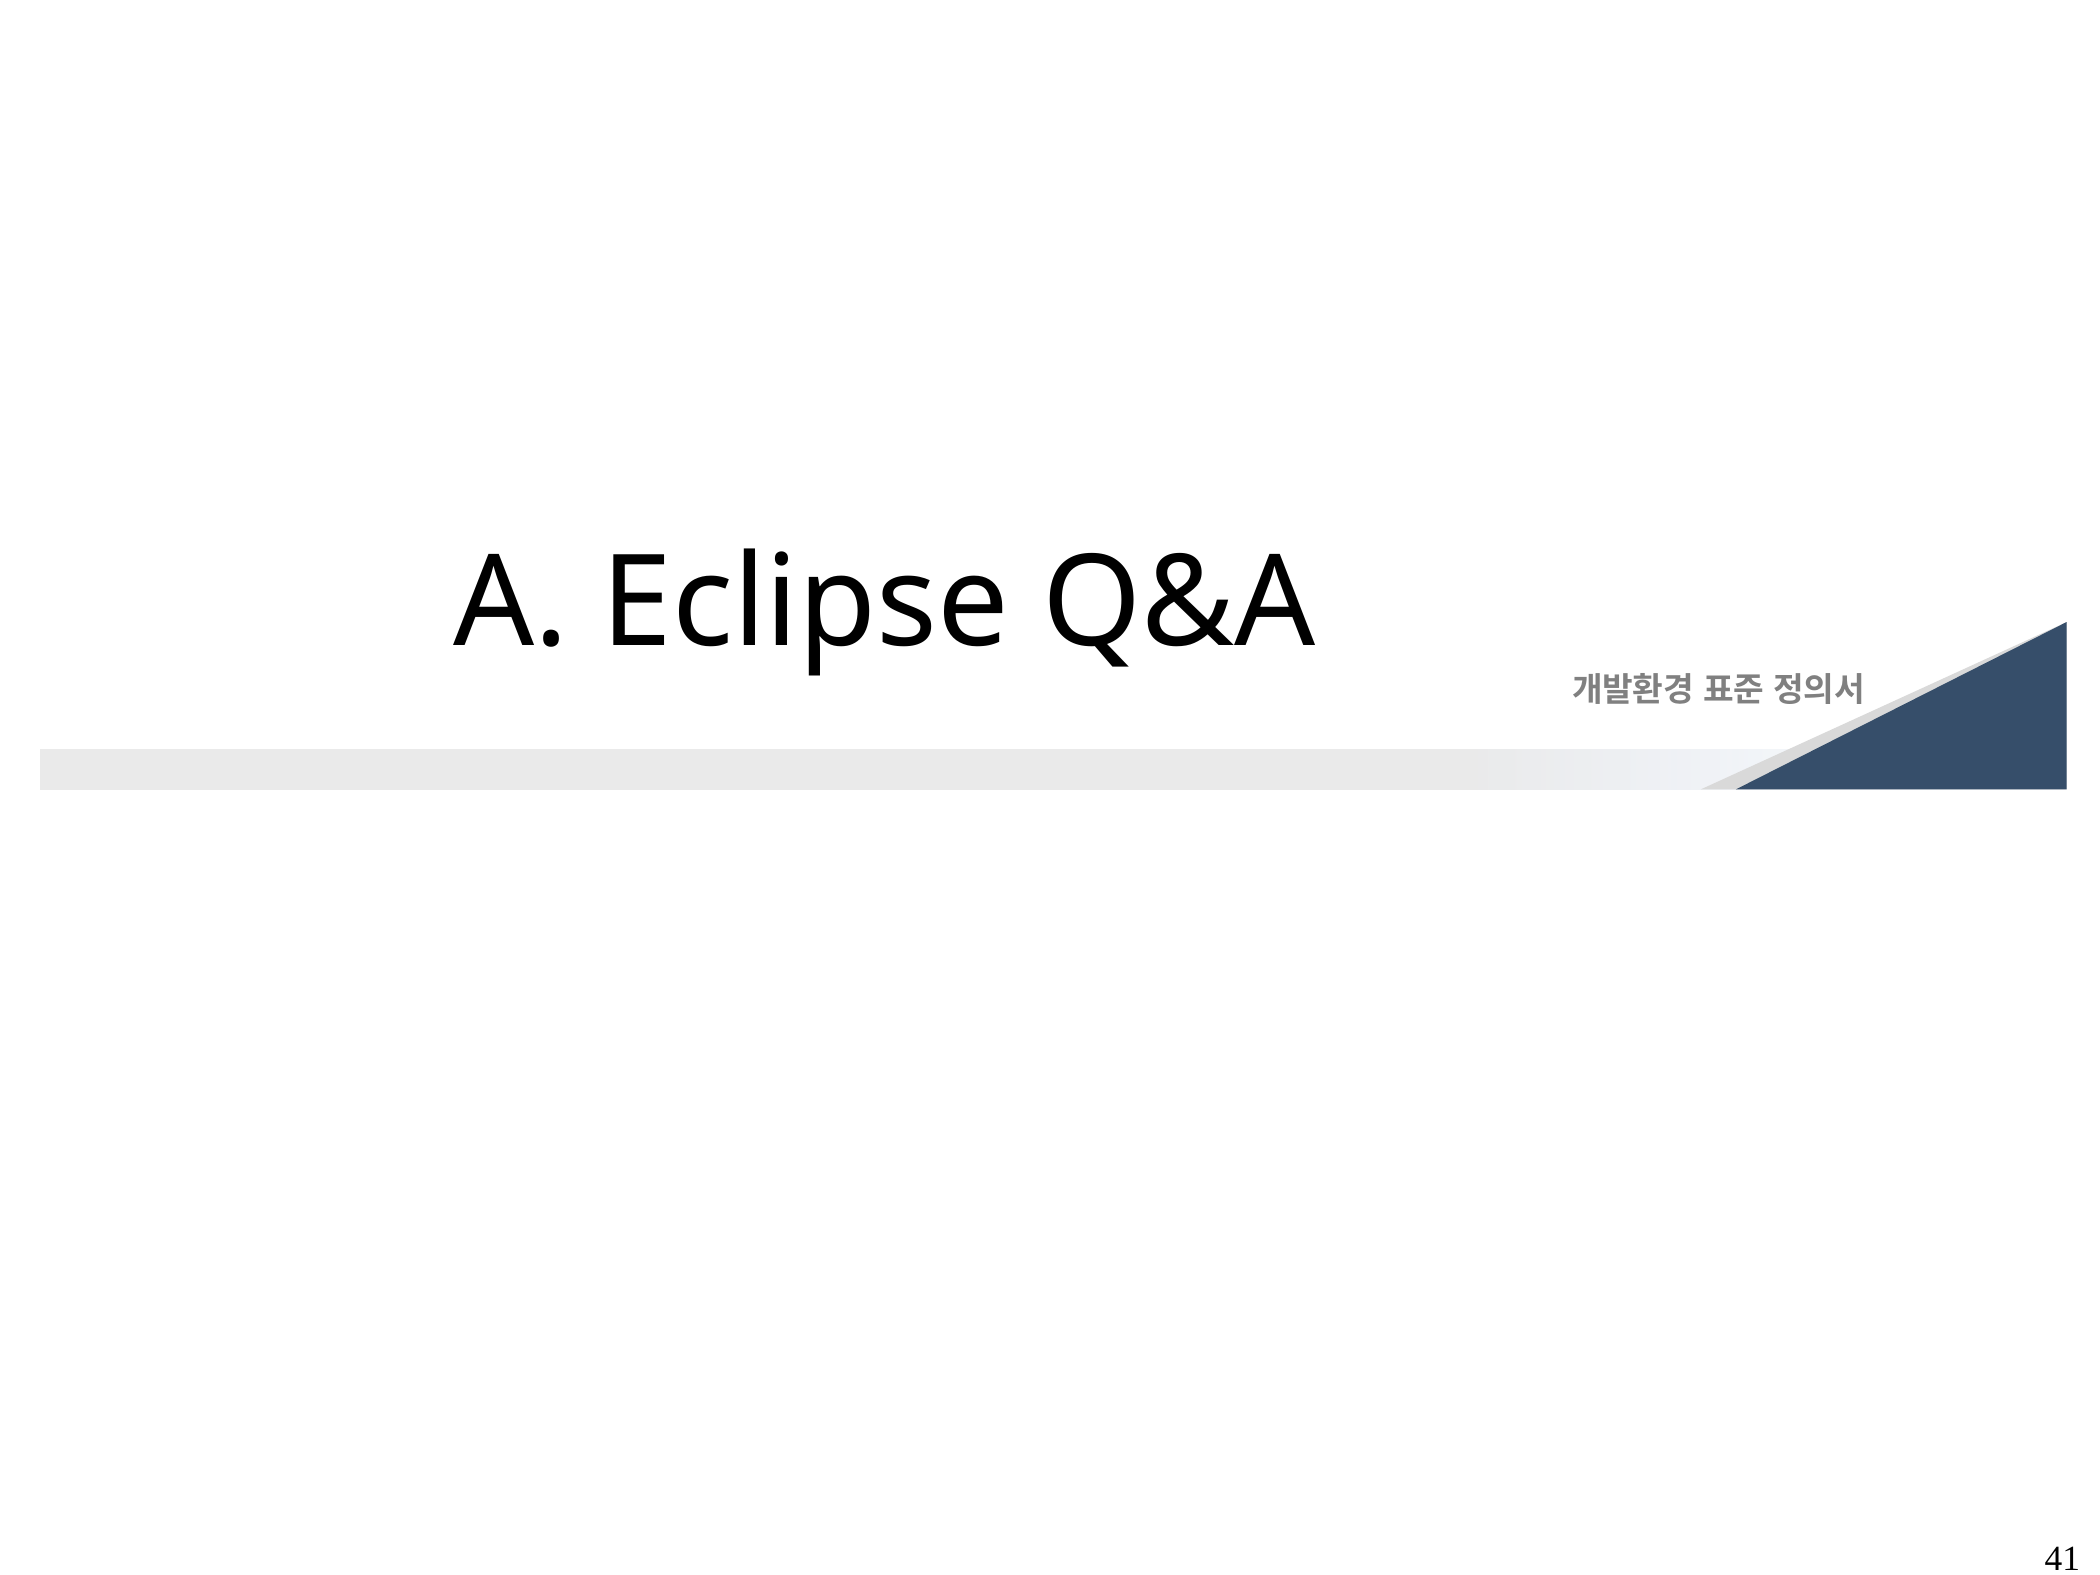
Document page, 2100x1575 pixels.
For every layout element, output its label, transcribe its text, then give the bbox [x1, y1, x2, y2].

title A. Eclipse Q&A [34, 421, 1736, 788]
slide_number 41 [1611, 1536, 2100, 1575]
